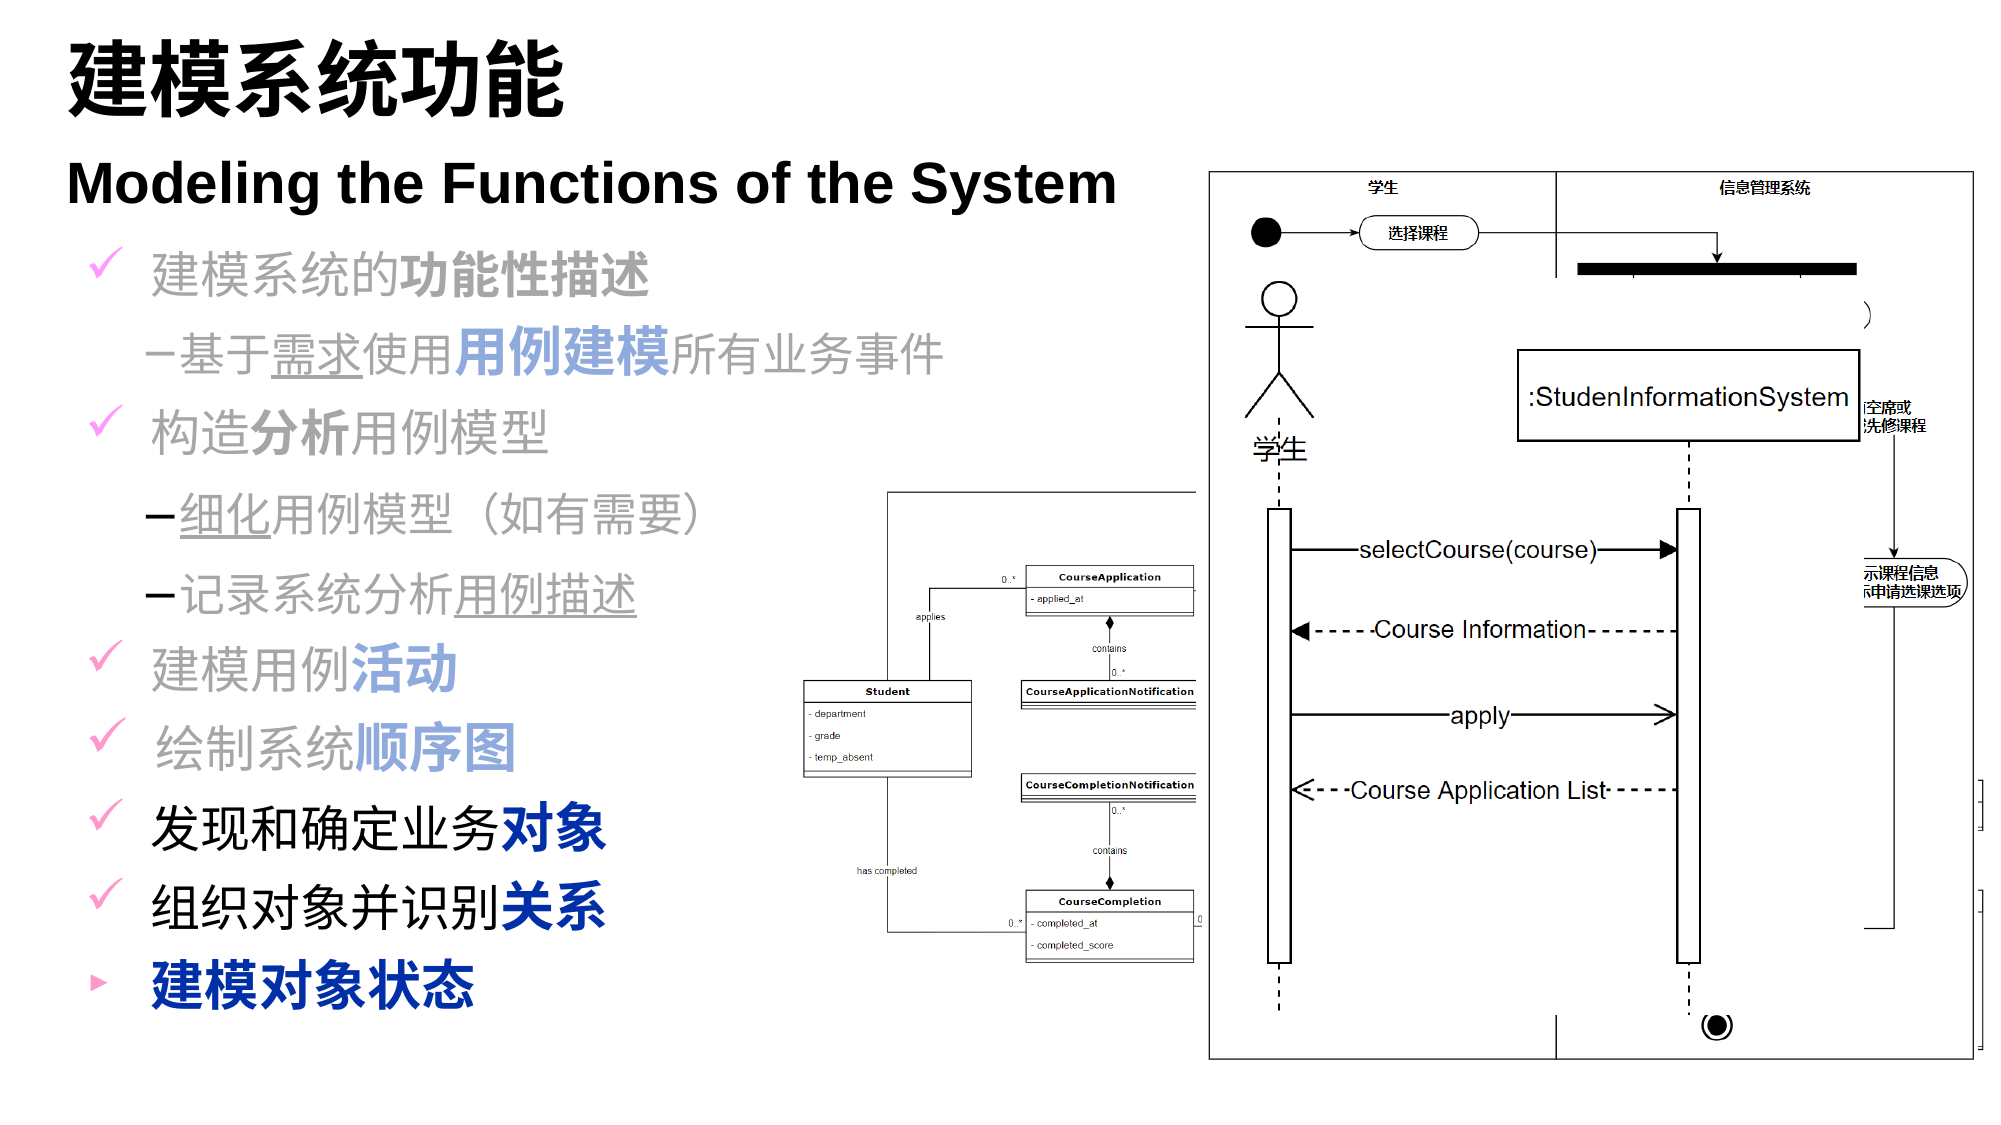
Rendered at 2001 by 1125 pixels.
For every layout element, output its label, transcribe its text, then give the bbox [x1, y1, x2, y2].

text_box 建模系统的功能性描述 基于需求使用用例建模所有业务事件 构造分析用例模型 细化用例模型（如有需要） 记录系统分析用例描述 建模用例活动 绘制系统顺序图 发现和确定业务对象 组织对象并识别关系 建模对象状态 [70, 241, 1202, 793]
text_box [1195, 331, 1202, 901]
picture [800, 165, 1986, 1066]
text_box 建模系统功能 Modeling the Functions of the System [51, 72, 1551, 224]
